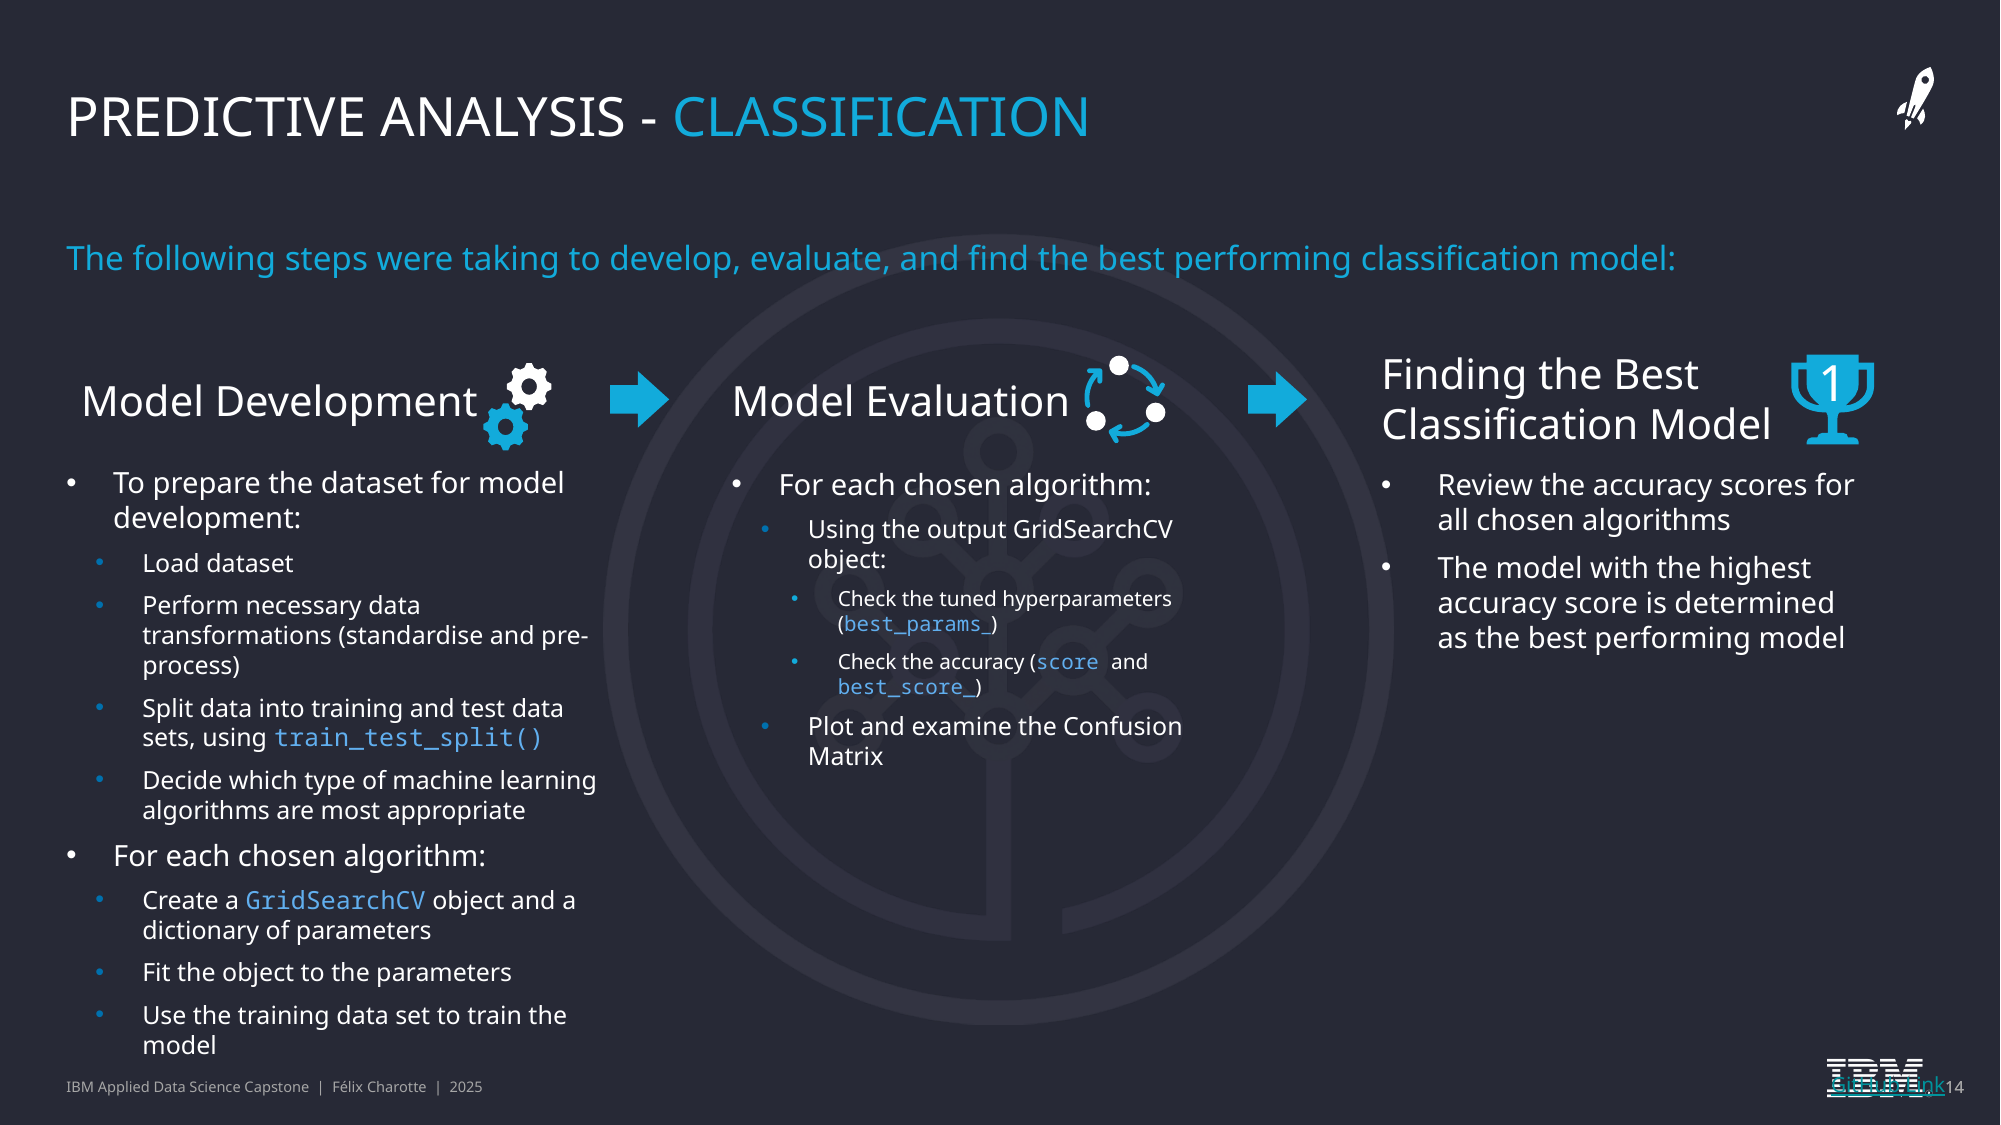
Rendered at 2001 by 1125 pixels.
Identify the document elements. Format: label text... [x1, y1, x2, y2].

text_box Finding the Best Classification Model [1366, 340, 1934, 459]
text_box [1084, 355, 1166, 444]
text_box 1 [1791, 354, 1875, 445]
picture [1826, 1058, 1934, 1064]
text_box Model Evaluation [716, 347, 1136, 451]
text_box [483, 362, 552, 451]
text_box GitHub Link [1816, 1064, 1961, 1108]
title Predictive Analysis - Classification [66, 30, 1863, 149]
text_box Model Development [66, 342, 634, 457]
text_box [609, 368, 671, 431]
text_box For each chosen algorithm: Using the output GridSearchCV object: Check the tuned hyperparameters (best_params_) Check the accuracy (score and best_score_) Plot and examine the Confusion Matrix [716, 458, 1248, 1024]
text_box Review the accuracy scores for all chosen algorithms The model with the highest accuracy score is determined as the best performing model [1366, 459, 1874, 1024]
text_box To prepare the dataset for model development: Load dataset Perform necessary data transformations (standardise and pre-process) Split data into training and test data sets, using train_test_split() Decide which type of machine learning algorithms are most appropriate For each chosen algorithm: Create a GridSearchCV object and a dictionary of parameters Fit the object to the parameters Use the training data set to train the model [66, 464, 611, 1024]
text_box [1246, 368, 1309, 431]
text_box The following steps were taking to develop, evaluate, and find the best performing classification model: [66, 237, 1938, 352]
